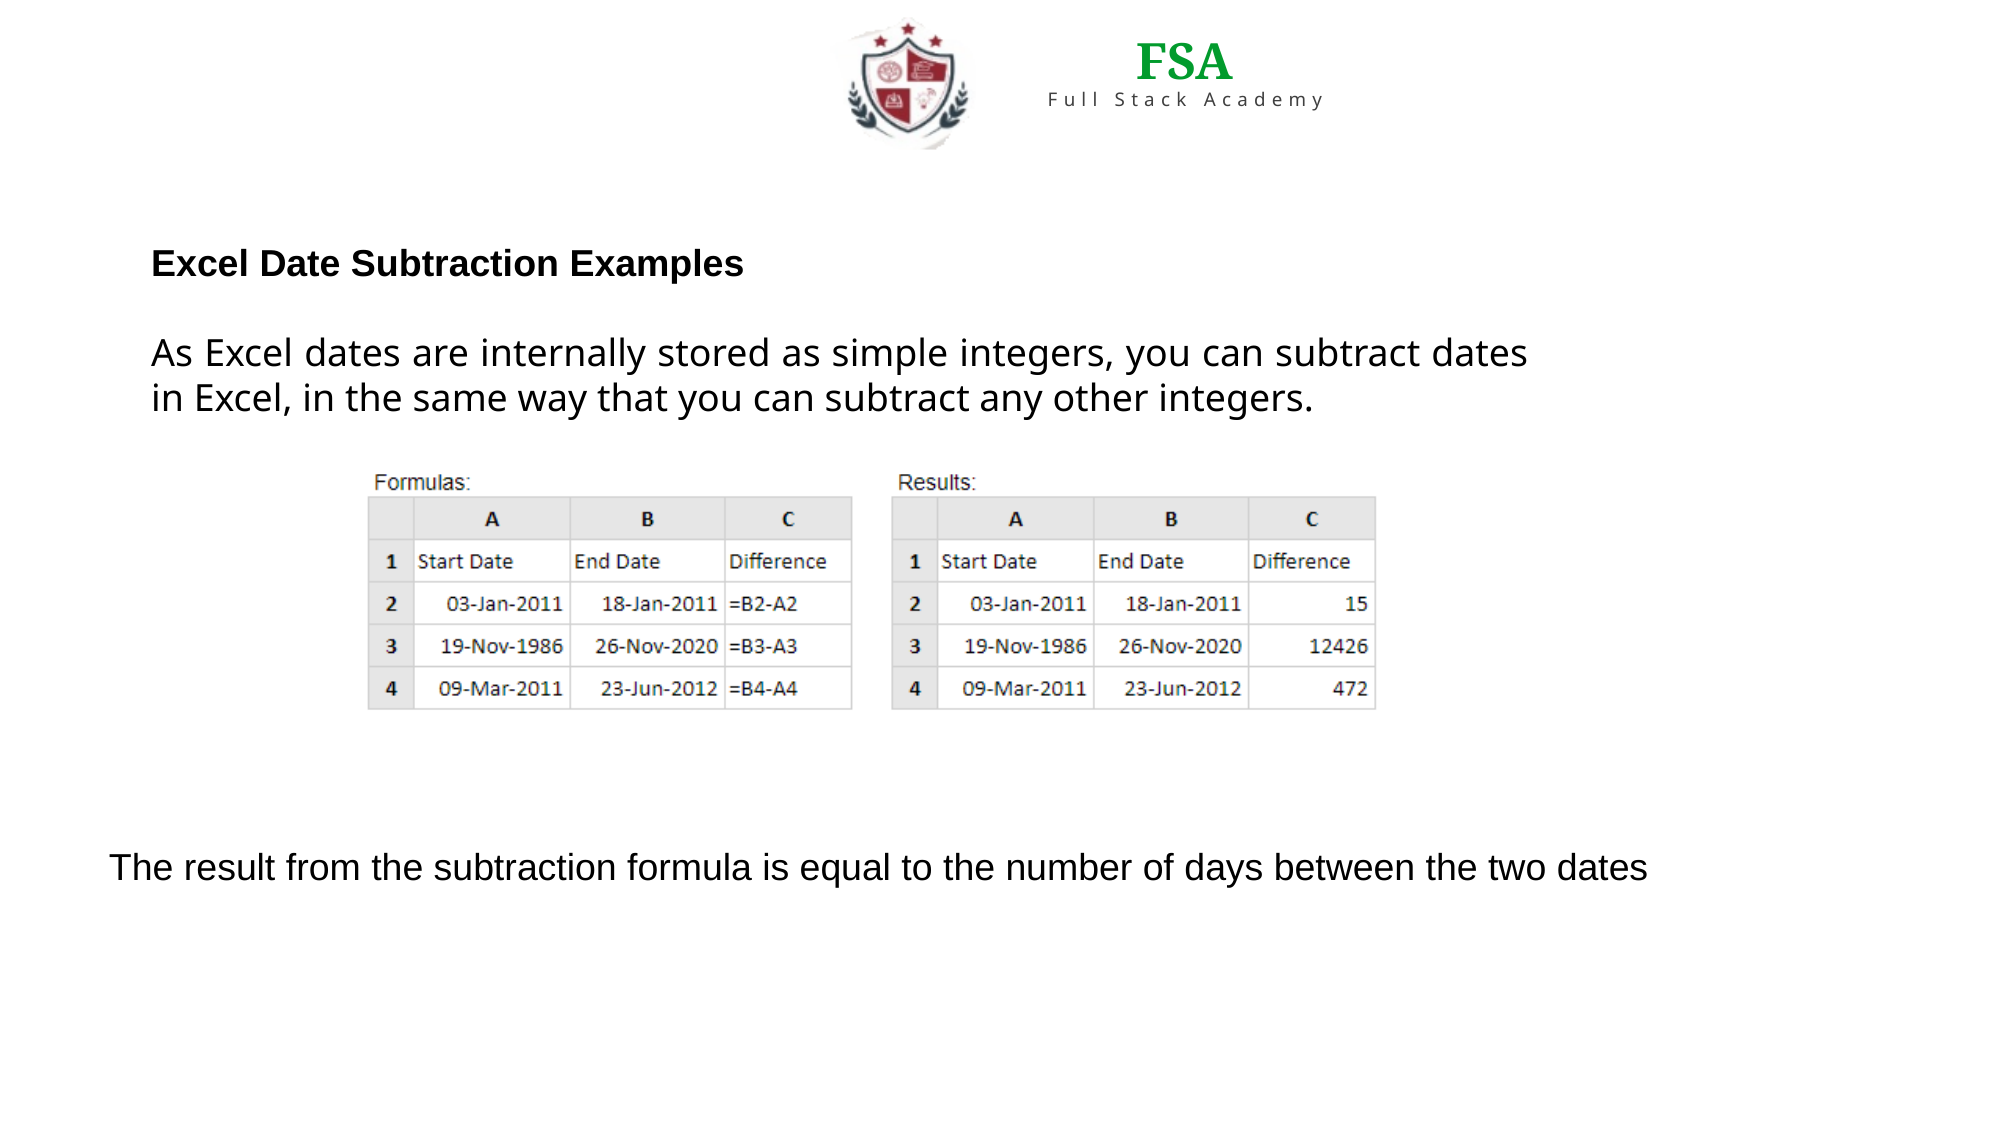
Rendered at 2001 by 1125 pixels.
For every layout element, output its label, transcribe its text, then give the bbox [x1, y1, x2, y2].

picture [827, 16, 979, 153]
text_box FSA Full Stack Academy [979, 51, 1415, 118]
picture [354, 473, 1381, 721]
text_box The result from the subtraction formula is equal to the number of days between the two dates [94, 835, 1675, 896]
text_box Excel Date Subtraction Examples As Excel dates are internally stored as simple integers, you can subtract dates in Excel, in the same way that you can subtract any other integers. [136, 231, 1544, 471]
